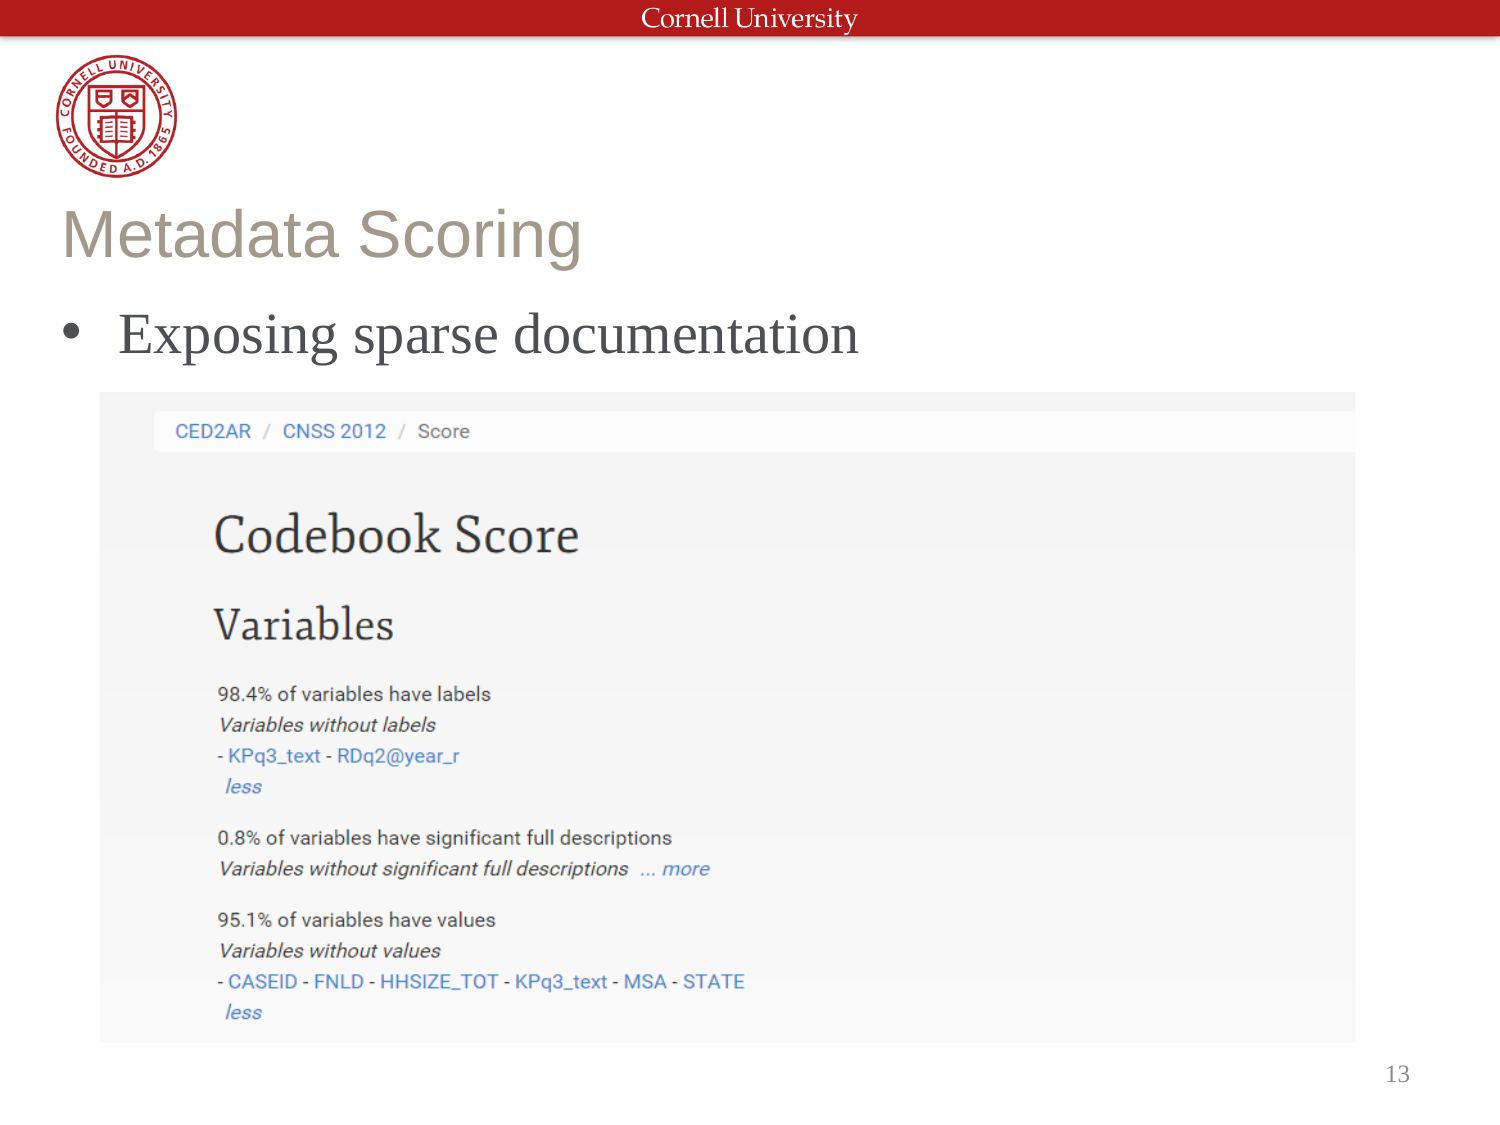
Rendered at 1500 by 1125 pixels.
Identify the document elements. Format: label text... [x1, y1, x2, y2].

picture [635, 0, 858, 60]
title Metadata Scoring [46, 174, 1471, 287]
picture [99, 392, 1356, 1043]
slide_number 13 [1074, 1042, 1425, 1103]
list Exposing sparse documentation [46, 287, 1471, 944]
picture [50, 50, 195, 174]
